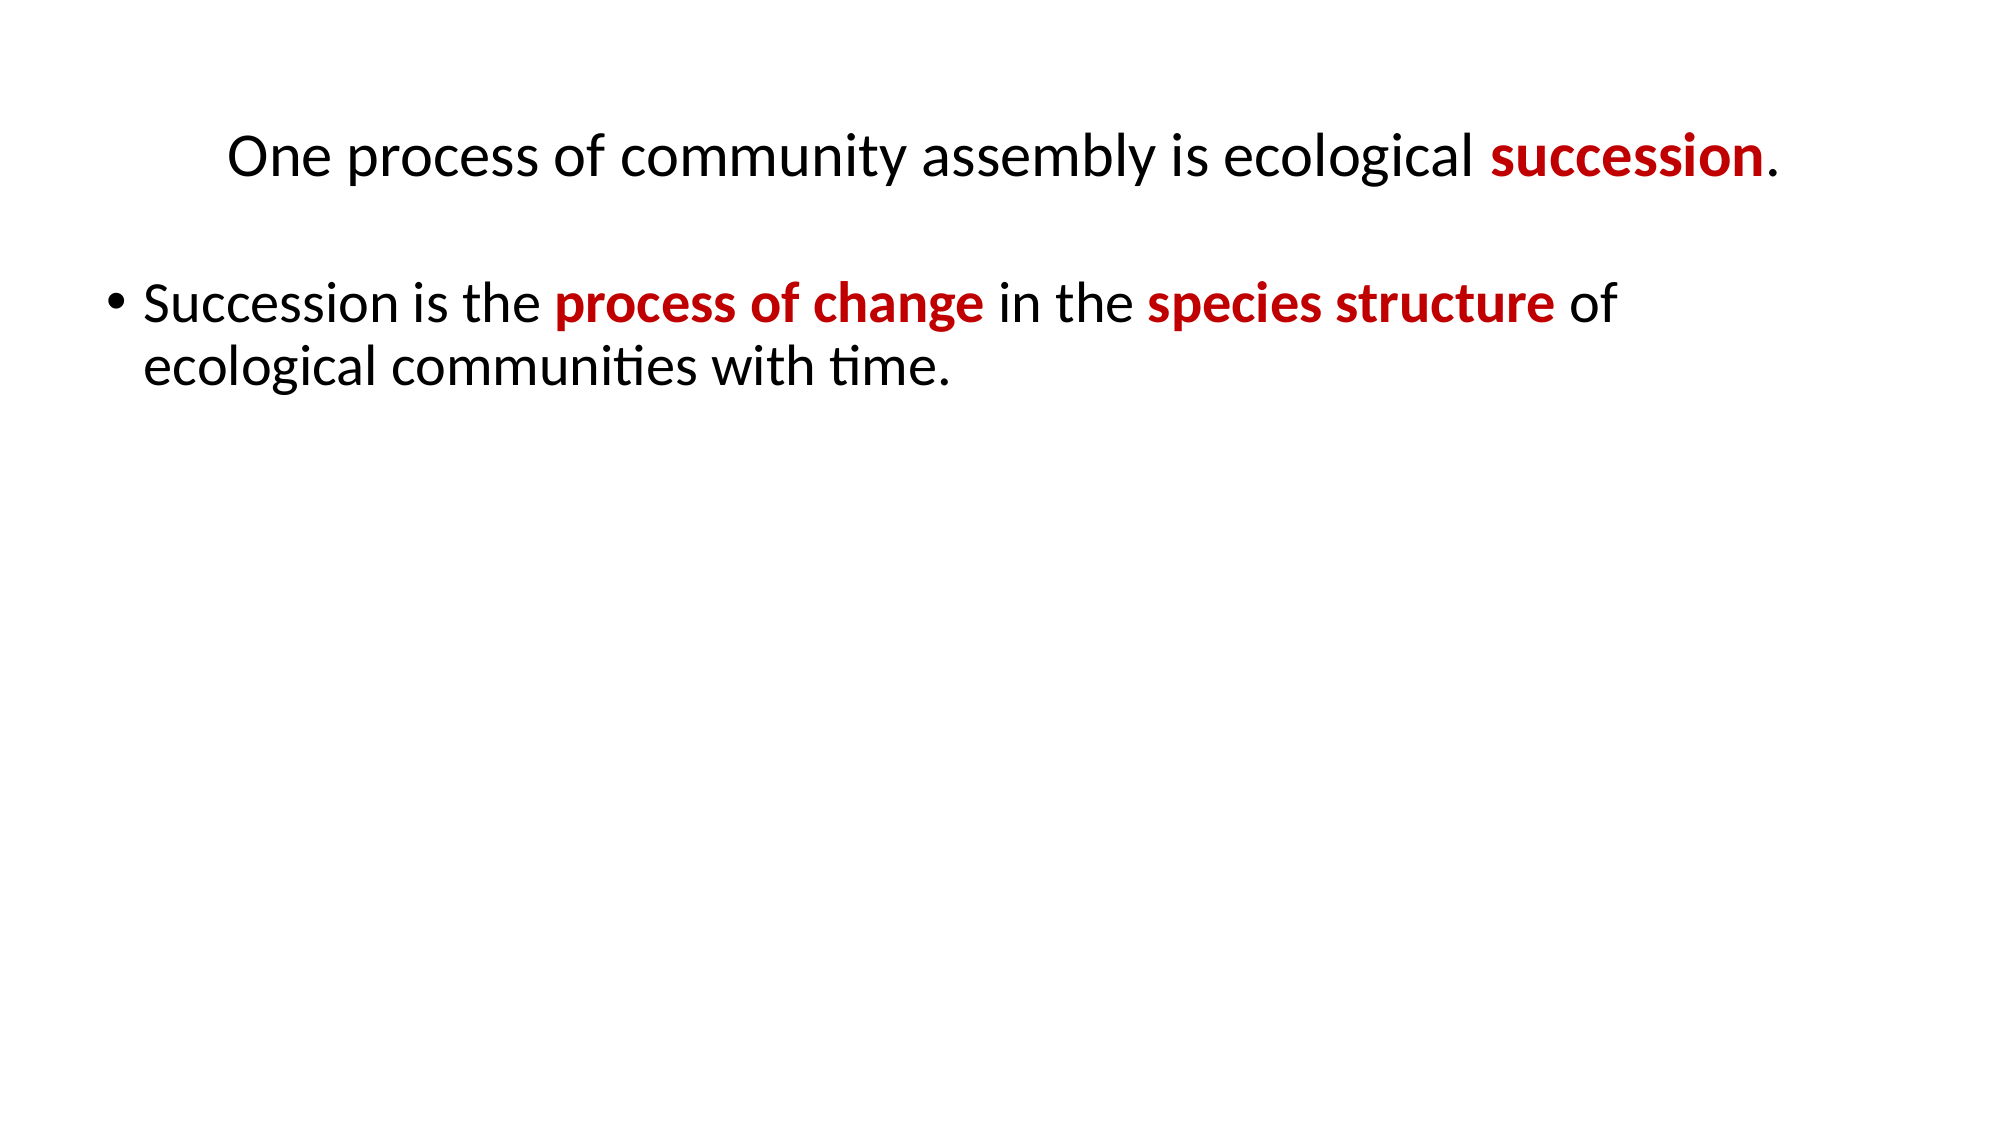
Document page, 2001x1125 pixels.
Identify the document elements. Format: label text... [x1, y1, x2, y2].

title One process of community assembly is ecological succession. [91, 47, 1918, 265]
list Succession is the process of change in the species structure of ecological communities with time. [91, 264, 1879, 870]
